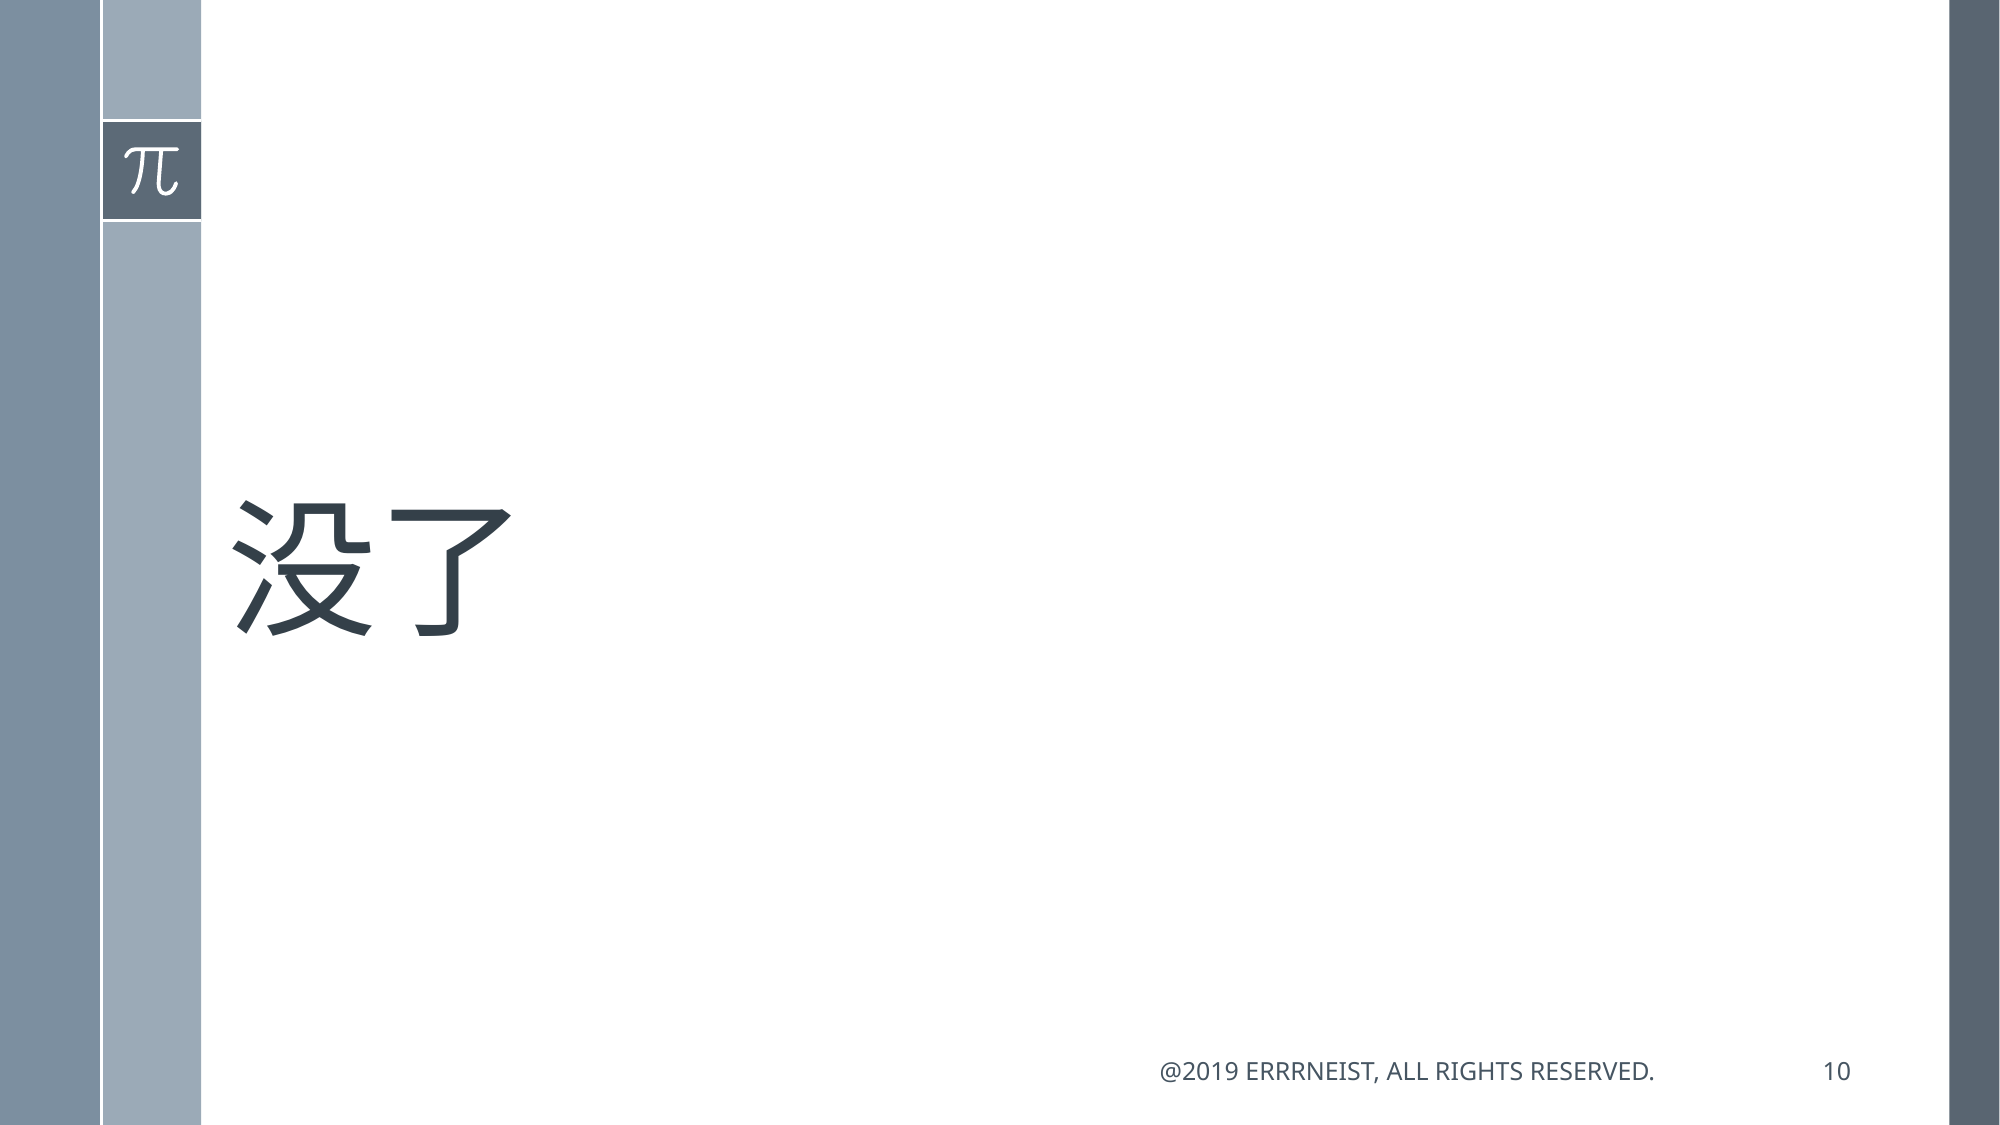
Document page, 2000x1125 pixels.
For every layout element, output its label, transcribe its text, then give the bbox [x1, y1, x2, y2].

slide_number 10 [1766, 1042, 1867, 1103]
footer @2019 errrneist, All rights reserved. [1082, 1042, 1734, 1103]
title 没了 [212, 460, 1817, 665]
